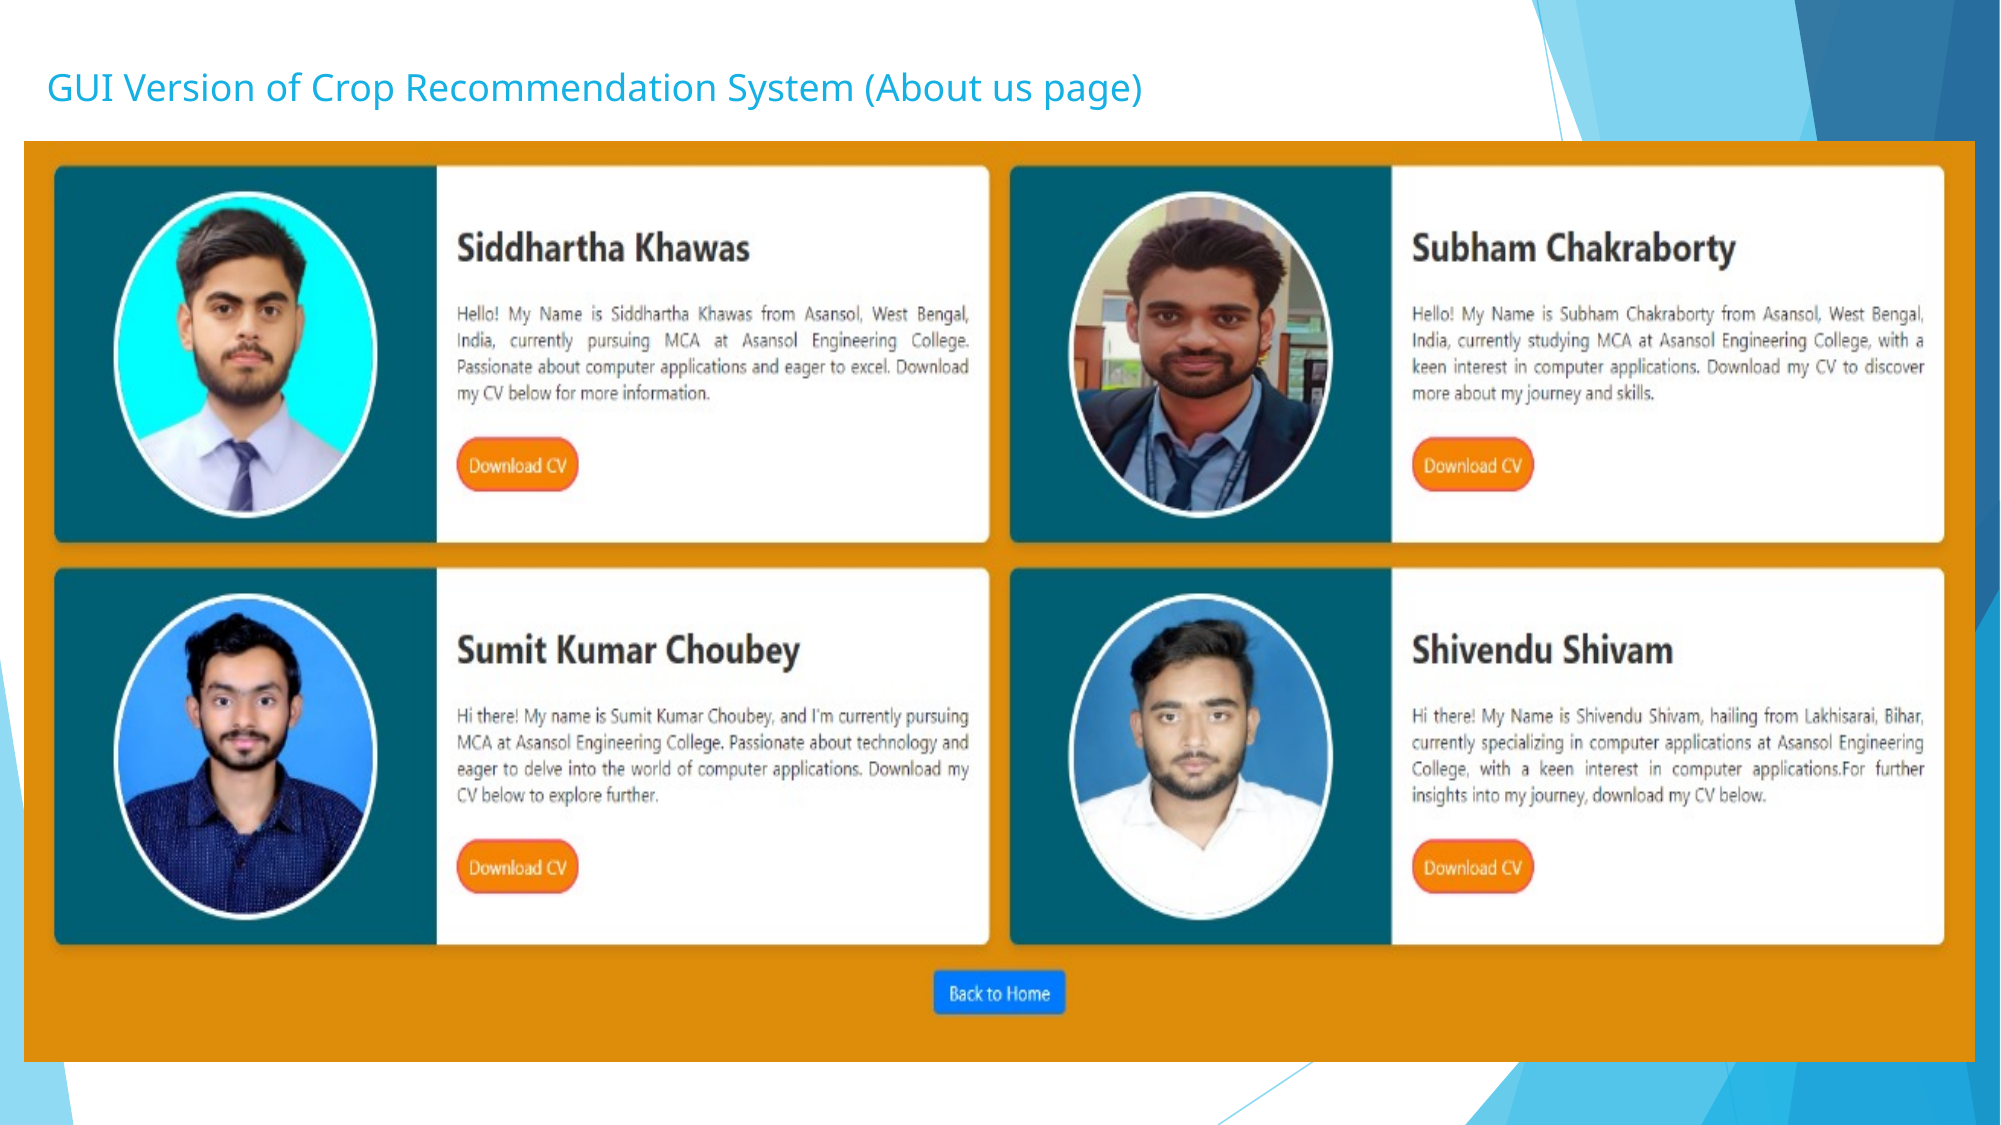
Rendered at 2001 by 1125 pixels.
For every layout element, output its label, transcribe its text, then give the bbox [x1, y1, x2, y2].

picture [24, 141, 1976, 1062]
text_box GUI Version of Crop Recommendation System (About us page) [31, 56, 1163, 117]
